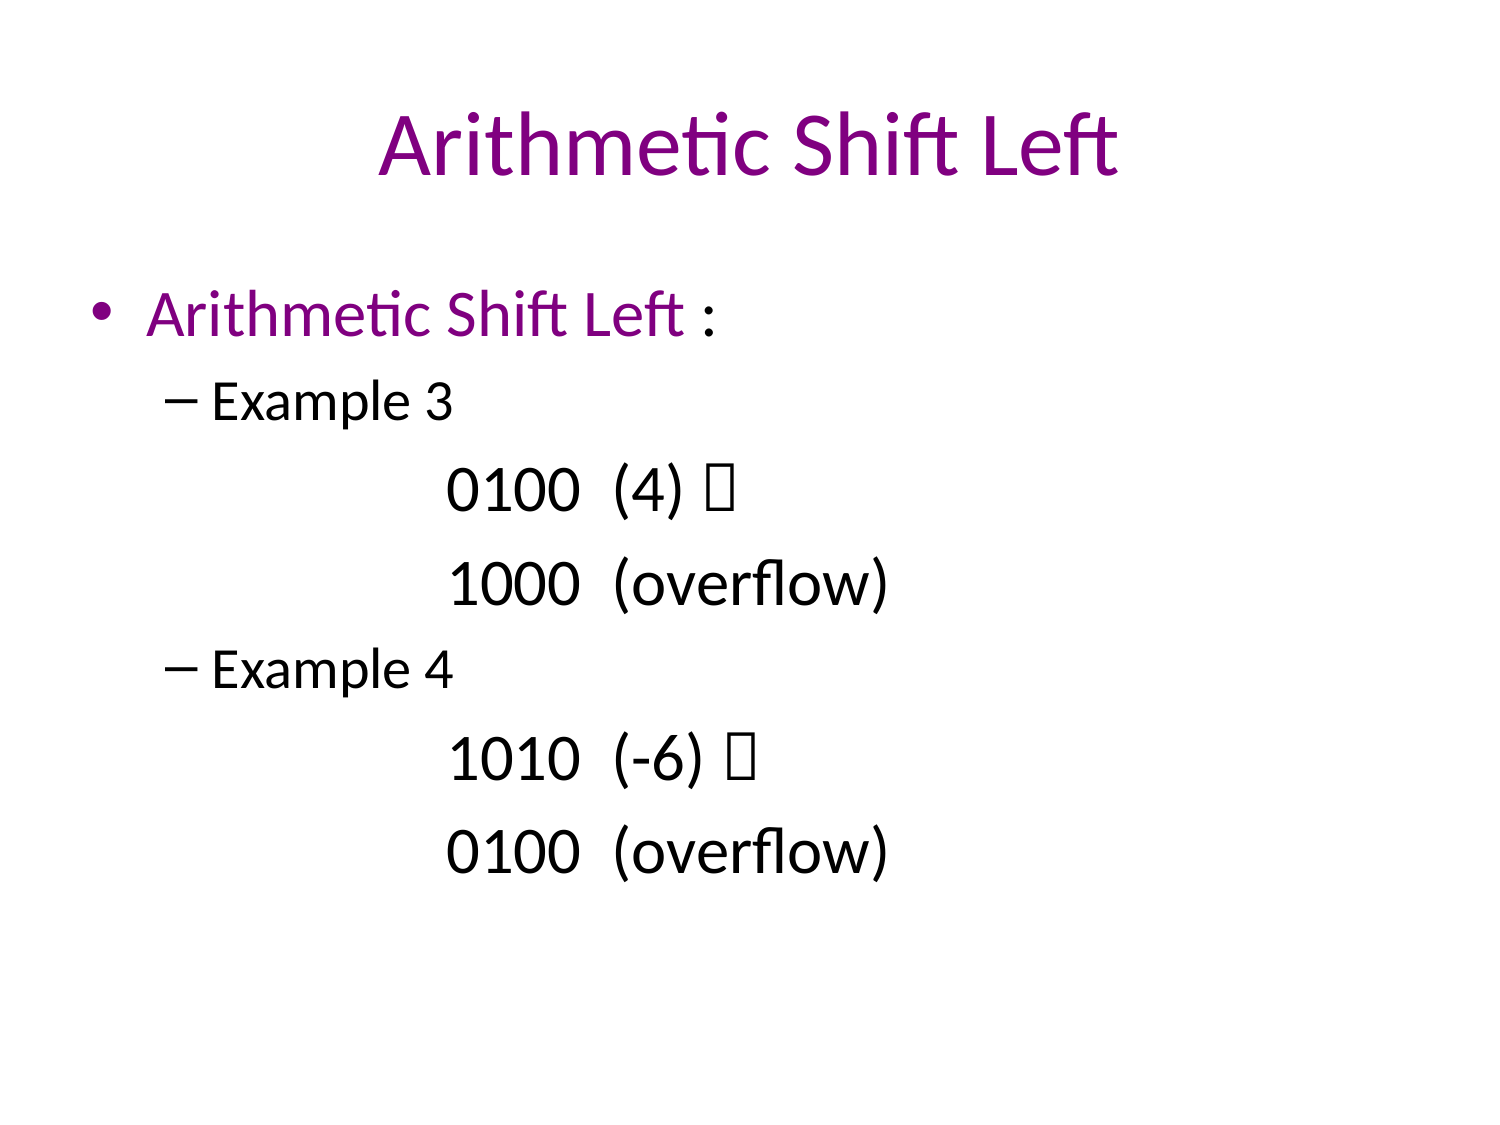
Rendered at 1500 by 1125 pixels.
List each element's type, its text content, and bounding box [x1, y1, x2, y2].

title Arithmetic Shift Left [74, 44, 1426, 233]
list Arithmetic Shift Left : Example 3 0100 (4)  1000 (overflow) Example 4 1010 (-6)  0100 (overflow) [74, 262, 1426, 1006]
